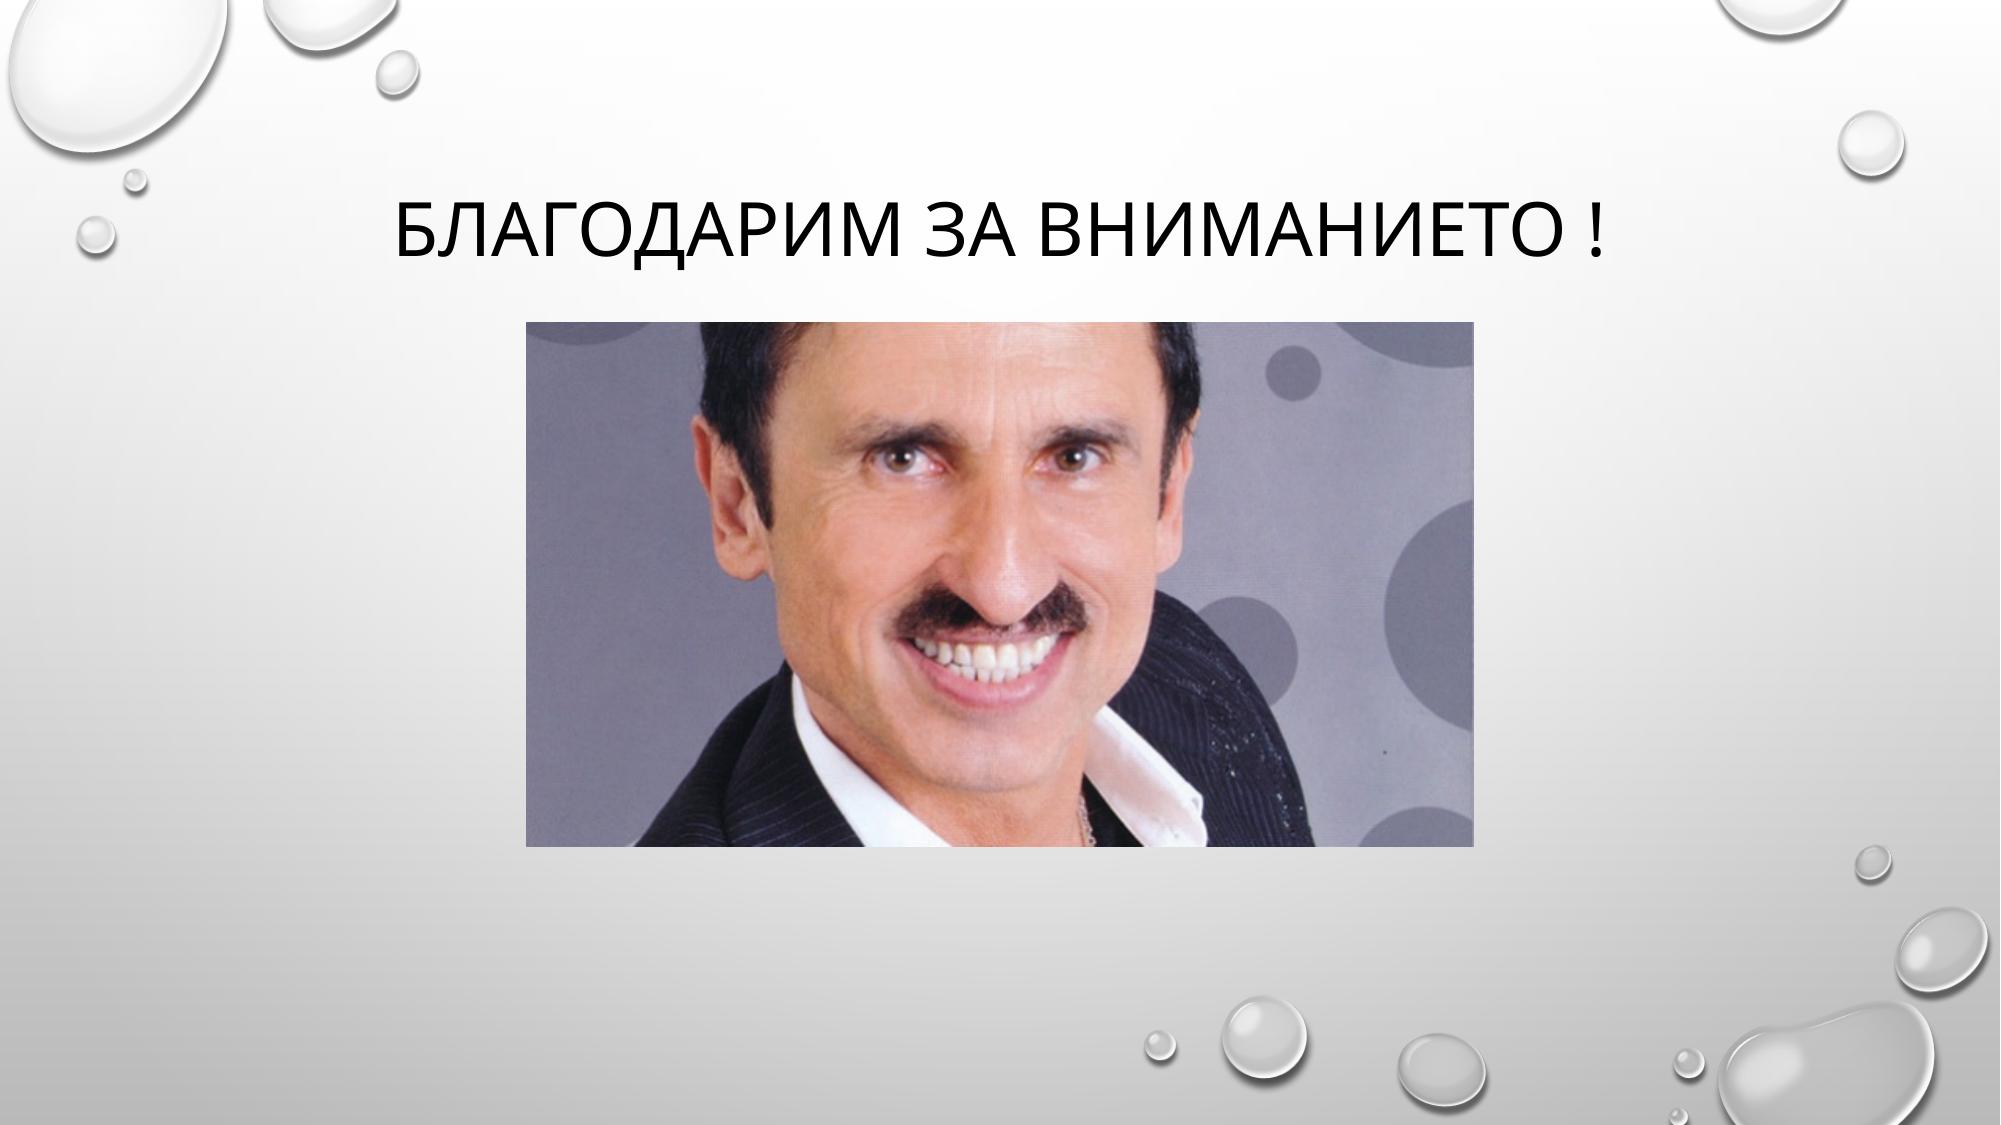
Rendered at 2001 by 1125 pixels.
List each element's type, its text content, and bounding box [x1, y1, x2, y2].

title Благодарим за Вниманието ! [149, 101, 1851, 364]
picture [0, 0, 2000, 1125]
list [526, 322, 1474, 847]
